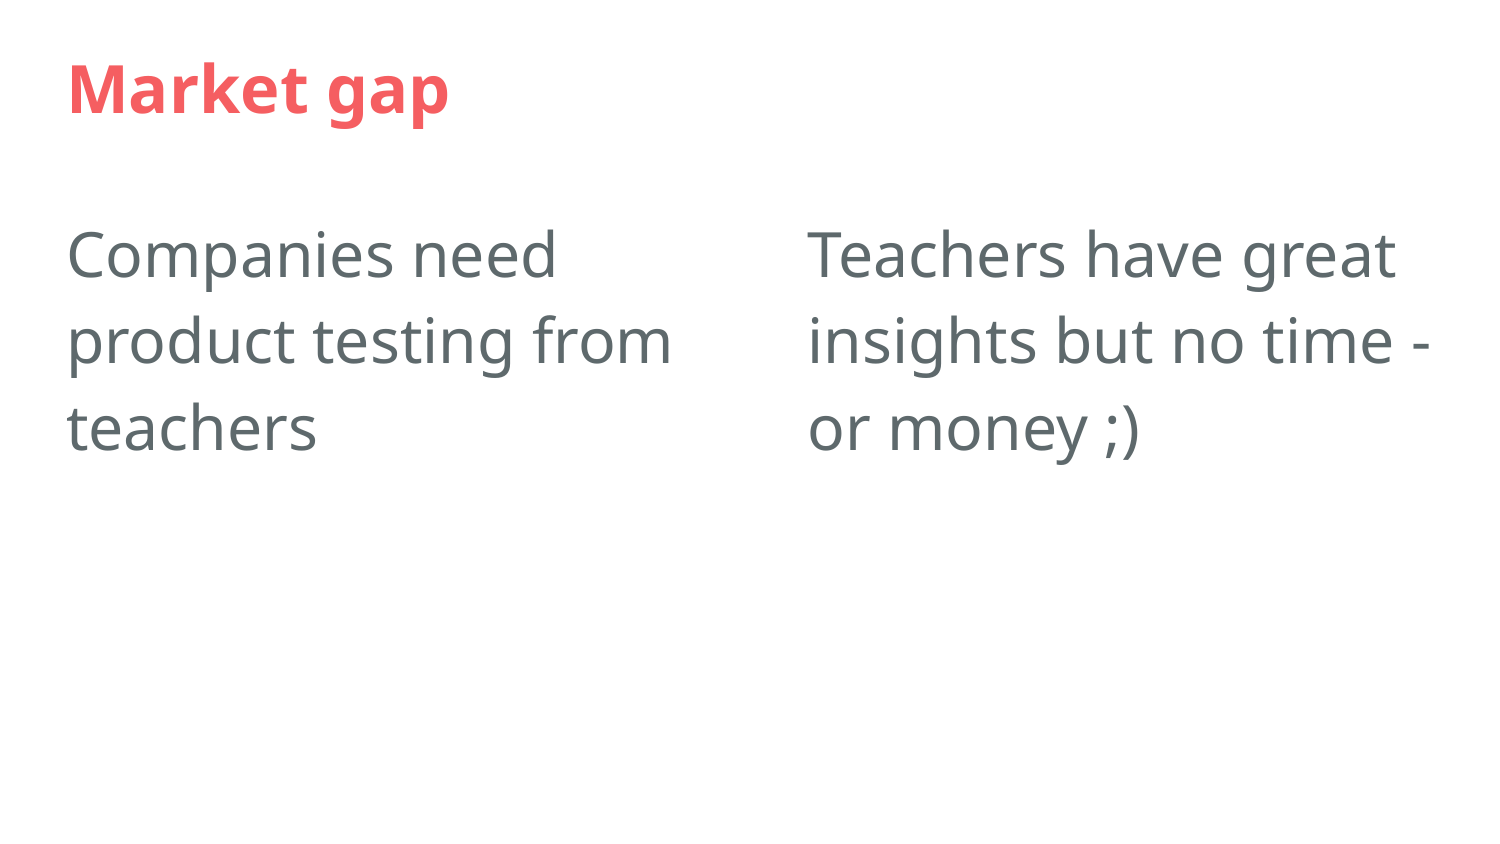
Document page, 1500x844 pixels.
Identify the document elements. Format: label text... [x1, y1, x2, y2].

title Market gap [51, 31, 1449, 135]
list Companies need product testing from teachers [51, 189, 708, 750]
list Teachers have great insights but no time - or money ;) [792, 189, 1449, 750]
